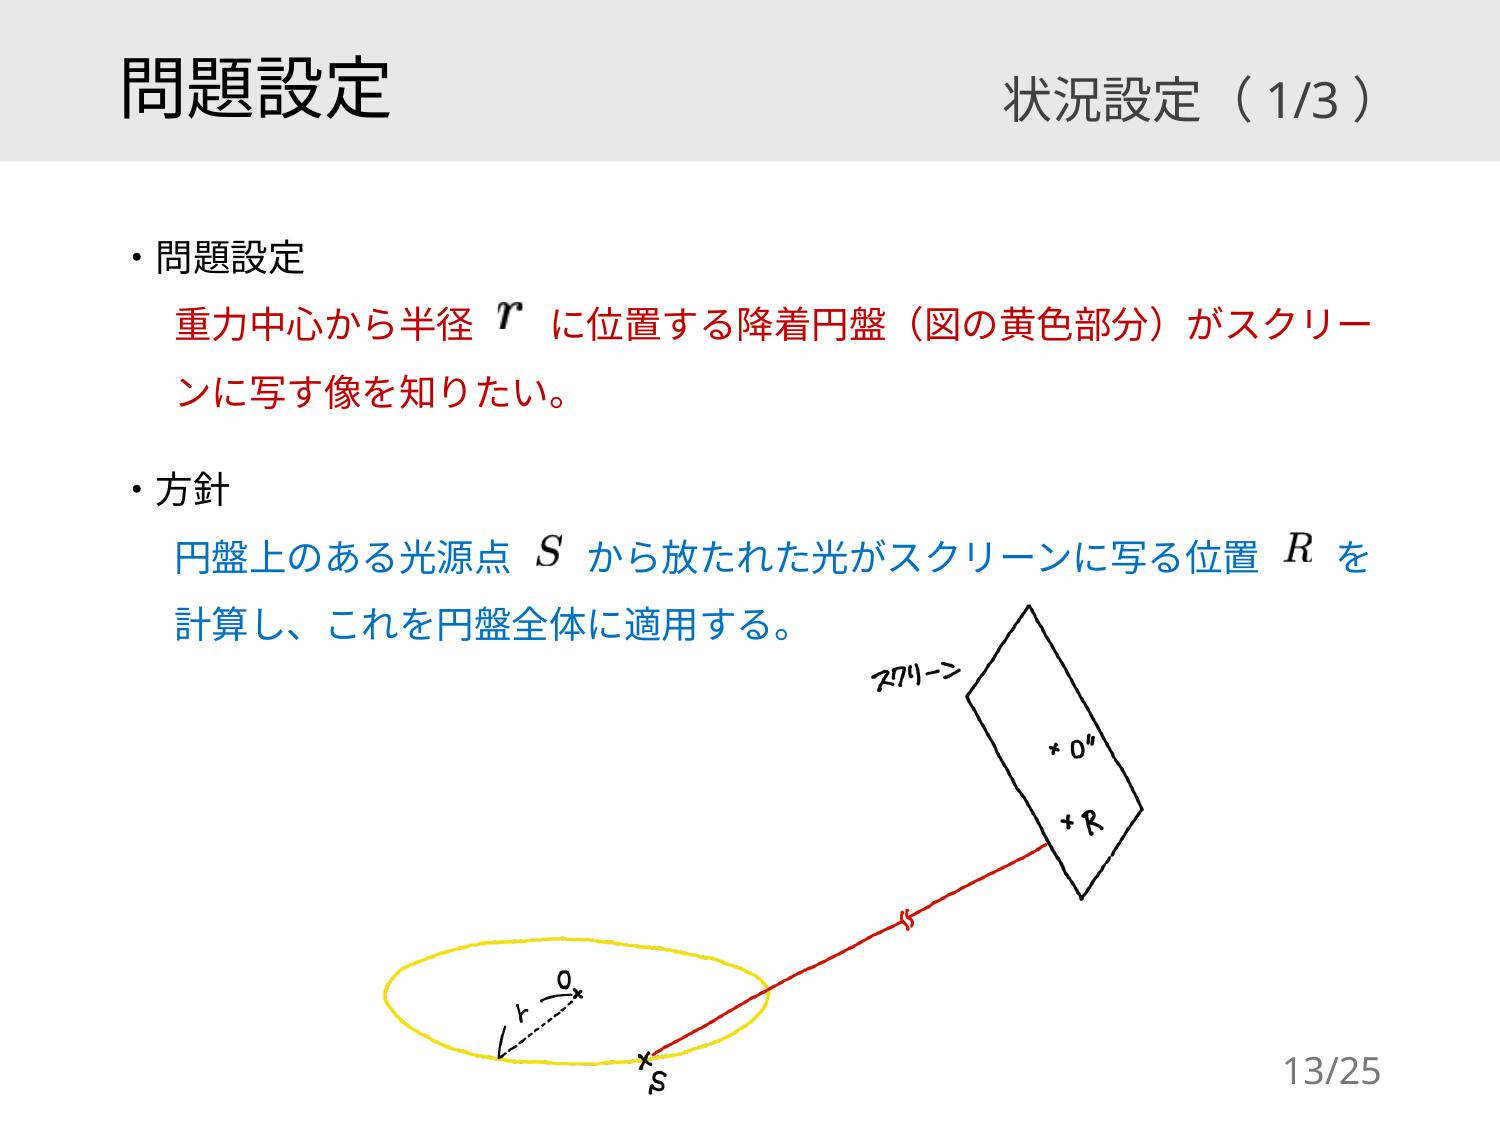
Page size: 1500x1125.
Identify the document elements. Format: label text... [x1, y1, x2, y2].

text_box [0, 0, 1500, 163]
text_box ・問題設定 重力中心から半径 に位置する降着円盤（図の黄色部分）がスクリーンに写す像を知りたい。 ・方針 円盤上のある光源点 から放たれた光がスクリーンに写る位置 を計算し、これを円盤全体に適用する。 [103, 203, 1397, 1065]
picture [348, 595, 1152, 1102]
text_box 状況設定（1/3） [987, 66, 1429, 139]
title 問題設定 [103, 11, 1397, 173]
picture [1282, 532, 1313, 562]
picture [536, 534, 563, 566]
picture [497, 302, 523, 330]
slide_number 13/25 [1059, 1042, 1397, 1103]
